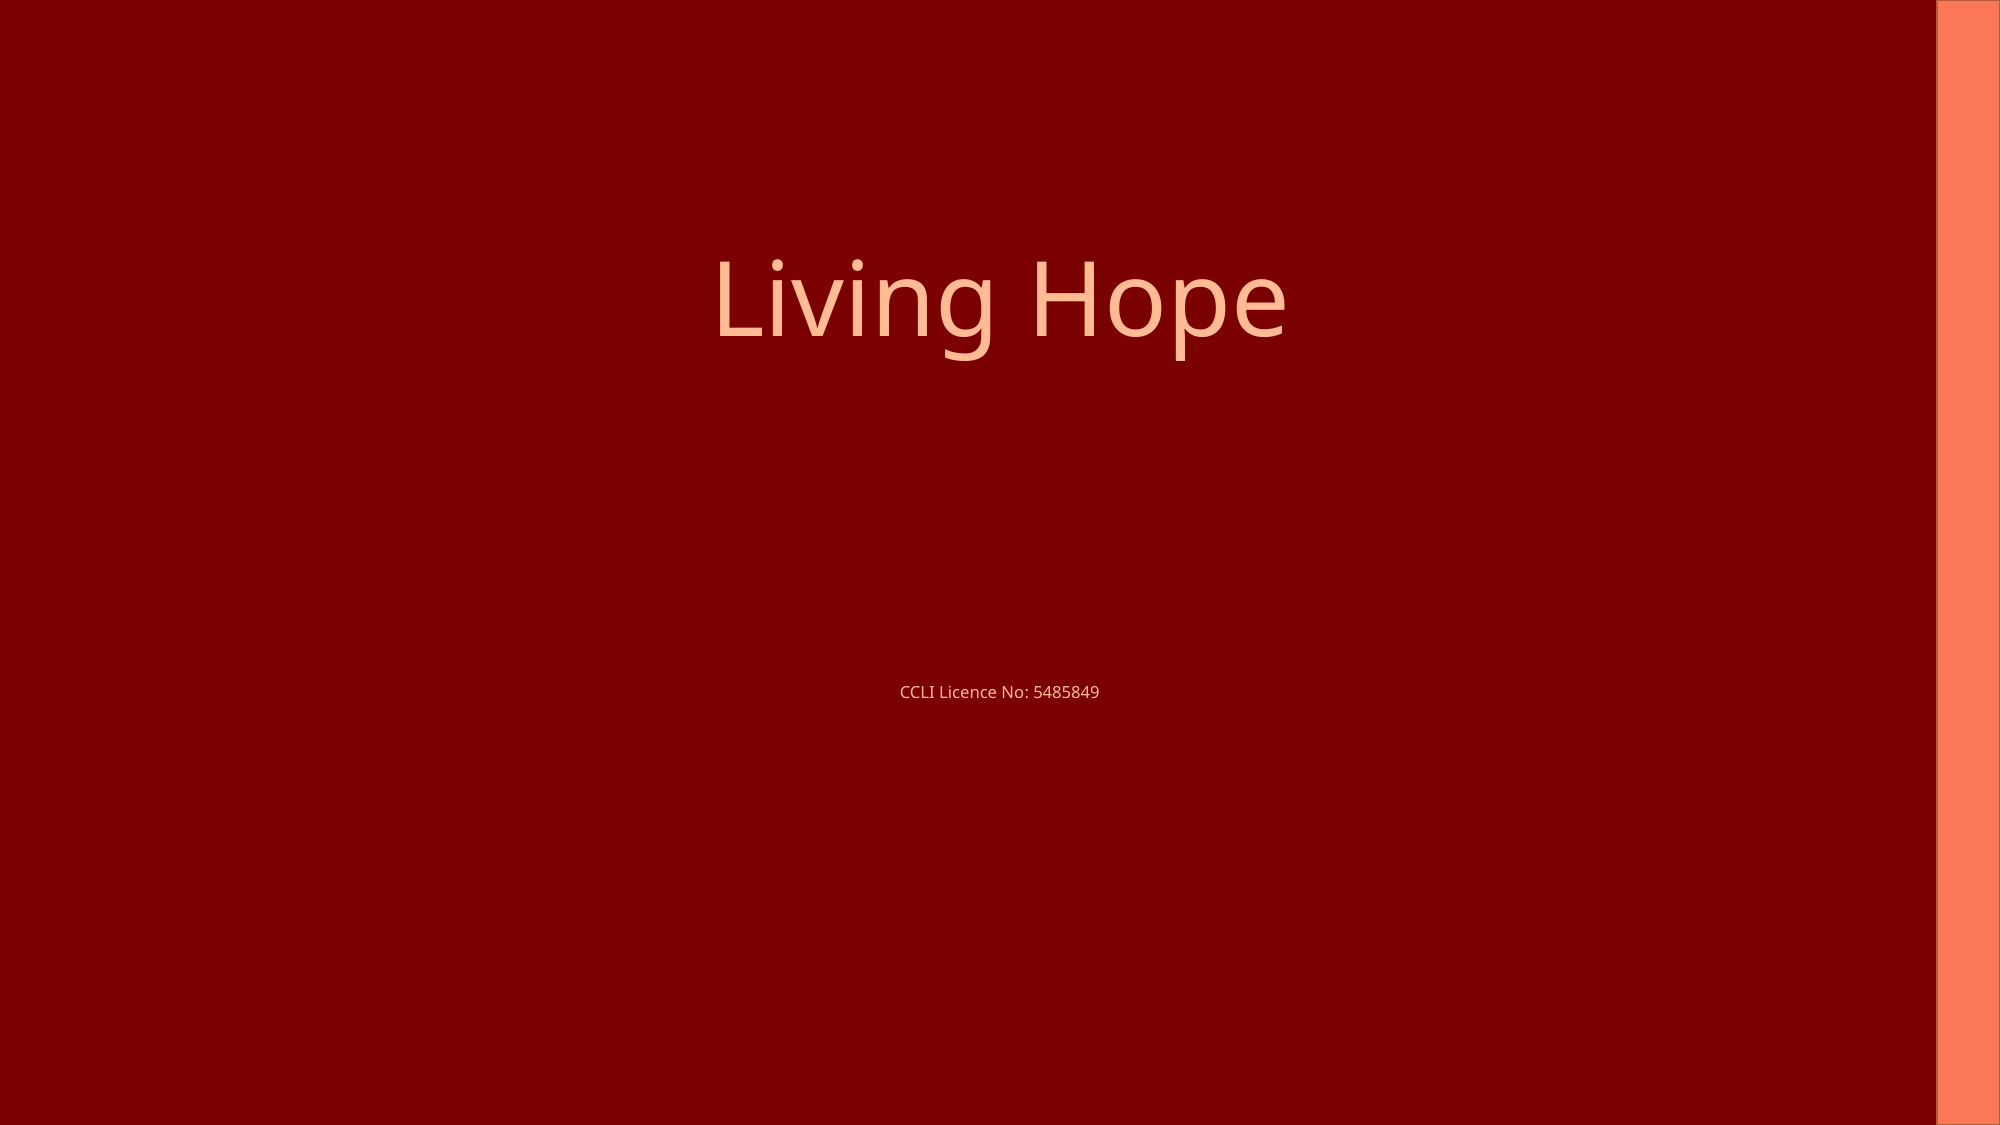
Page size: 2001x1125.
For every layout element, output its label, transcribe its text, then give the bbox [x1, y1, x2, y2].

text_box Living Hope [200, 224, 1800, 365]
text_box CCLI Licence No: 5485849 [200, 674, 1800, 710]
